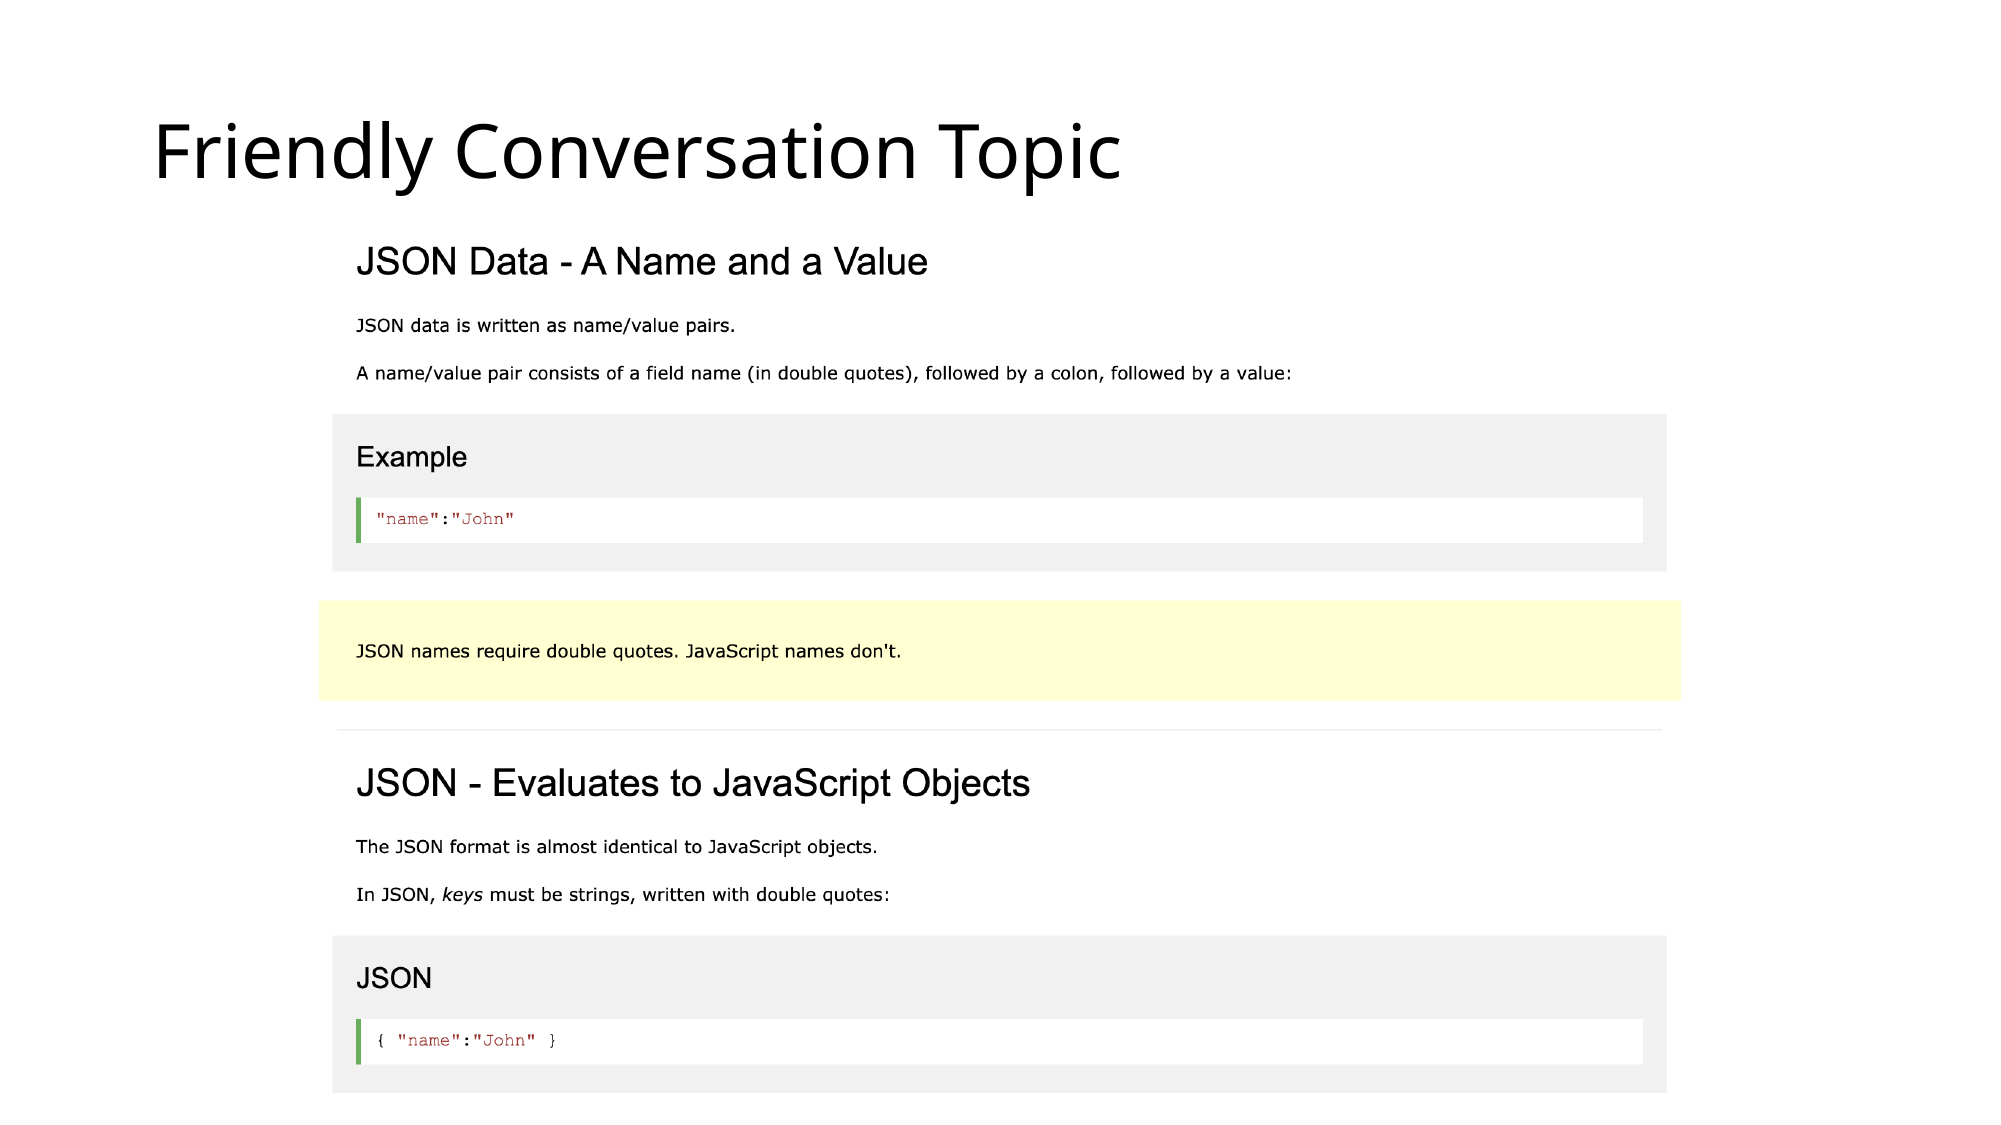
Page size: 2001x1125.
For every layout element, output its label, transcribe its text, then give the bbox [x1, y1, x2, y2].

picture [319, 214, 1681, 1097]
title Friendly Conversation Topic [137, 92, 1863, 215]
